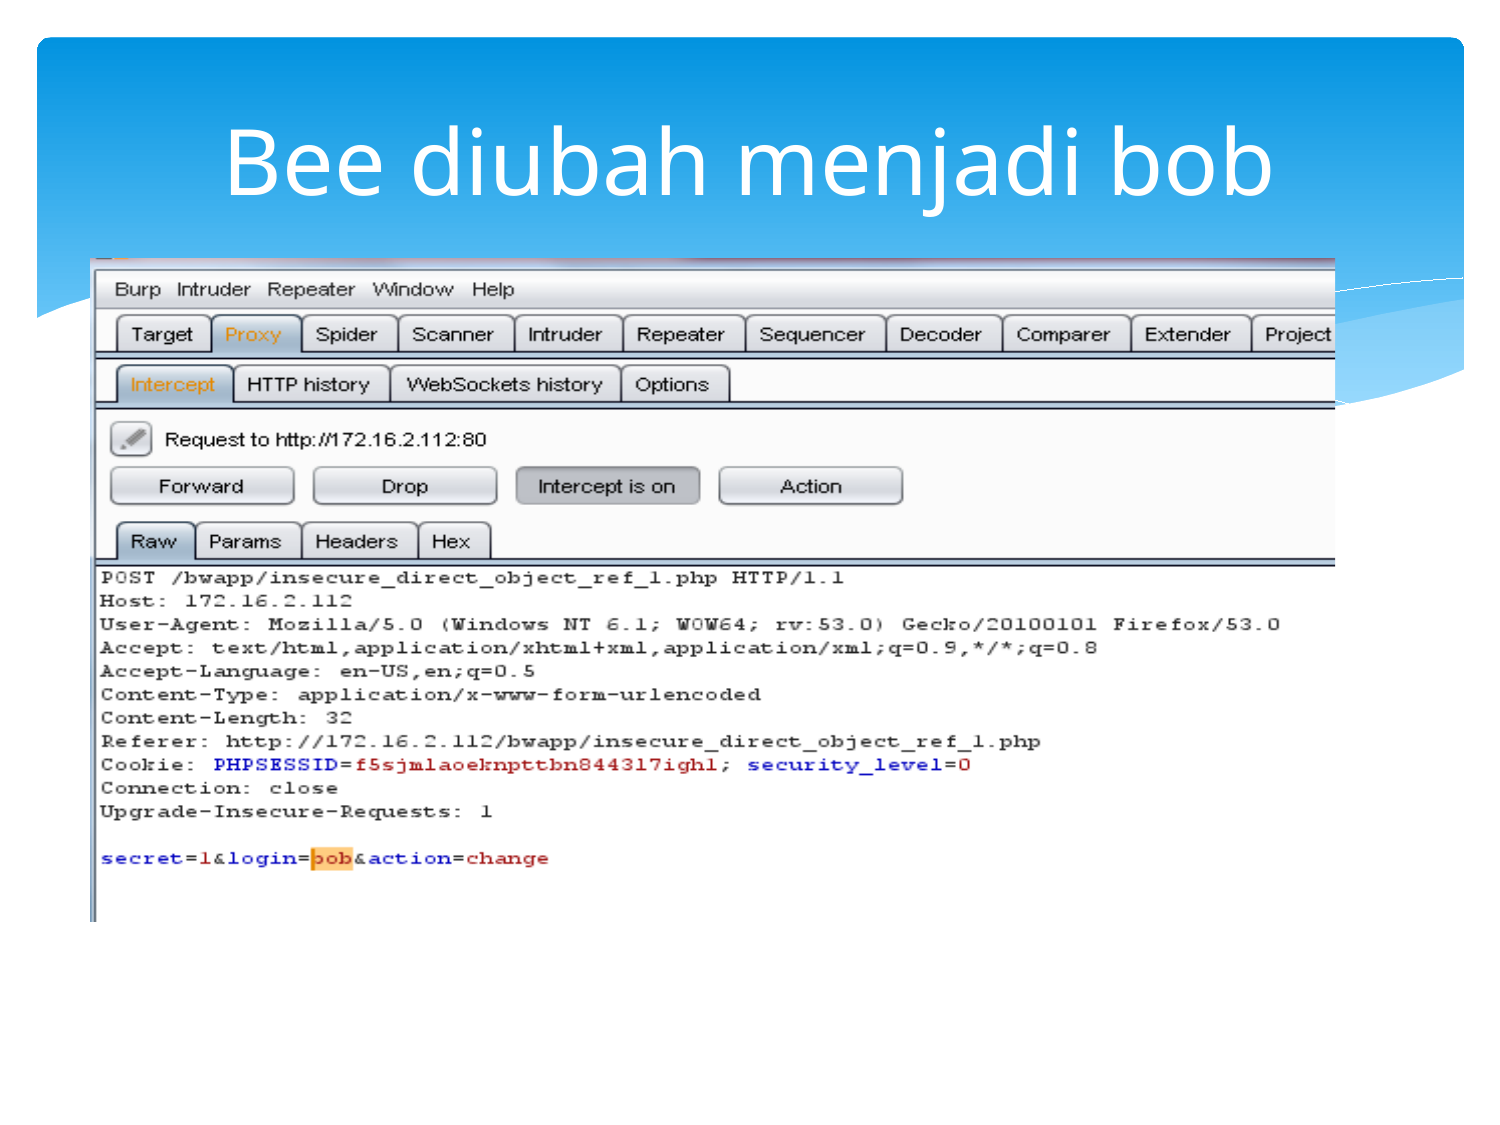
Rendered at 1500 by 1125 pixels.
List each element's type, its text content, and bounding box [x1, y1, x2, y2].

title Bee diubah menjadi bob [75, 55, 1425, 261]
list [89, 257, 1336, 922]
